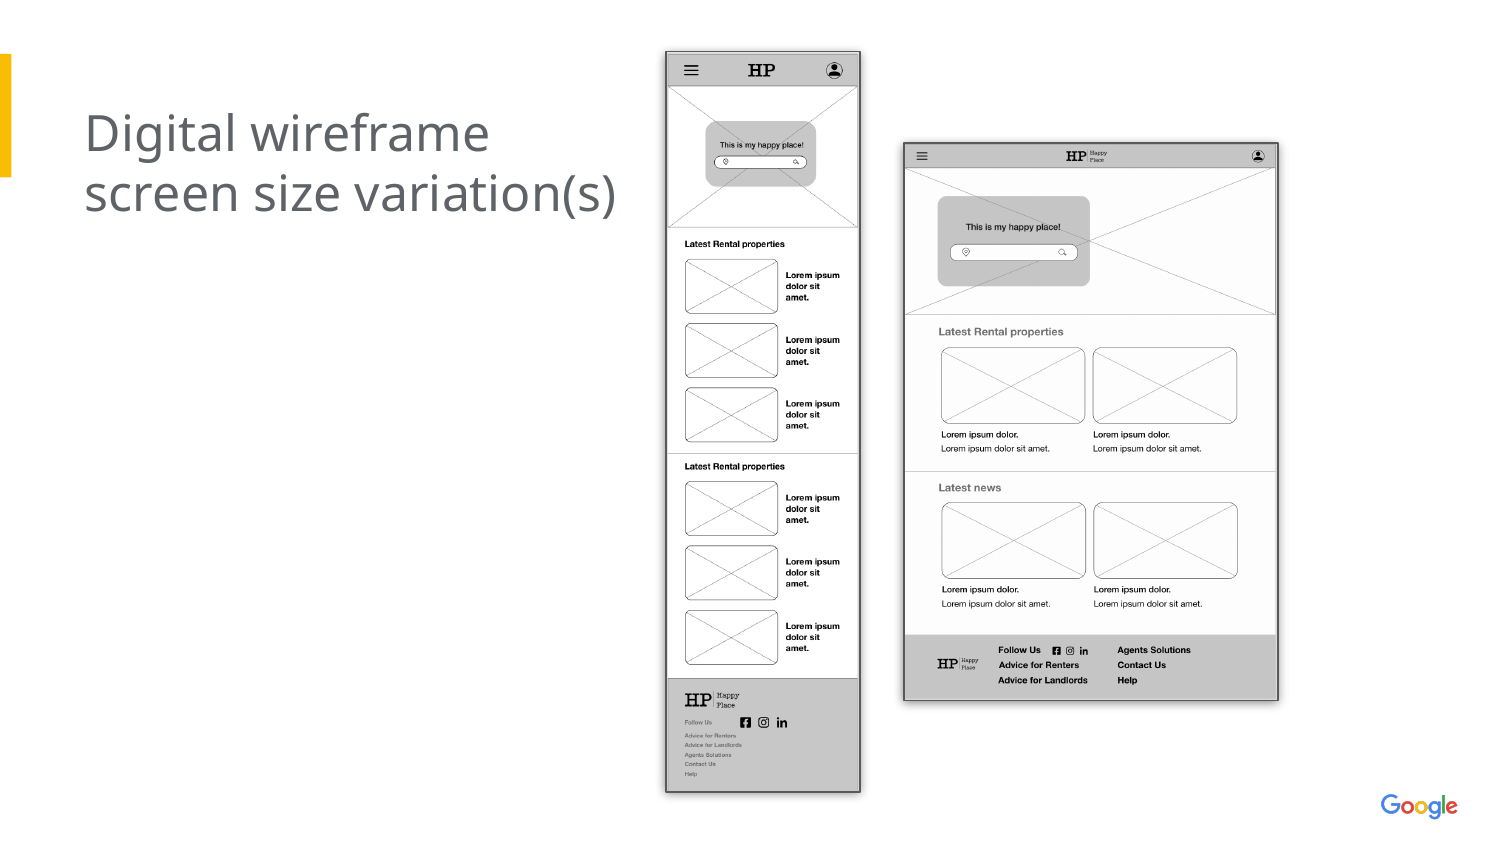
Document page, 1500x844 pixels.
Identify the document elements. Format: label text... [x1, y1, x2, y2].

picture [666, 51, 860, 792]
picture [1381, 794, 1458, 820]
text_box Digital wireframe screen size variation(s) [868, 85, 1234, 236]
picture [904, 143, 1278, 701]
text_box Digital wireframe screen size variation(s) [84, 85, 657, 236]
